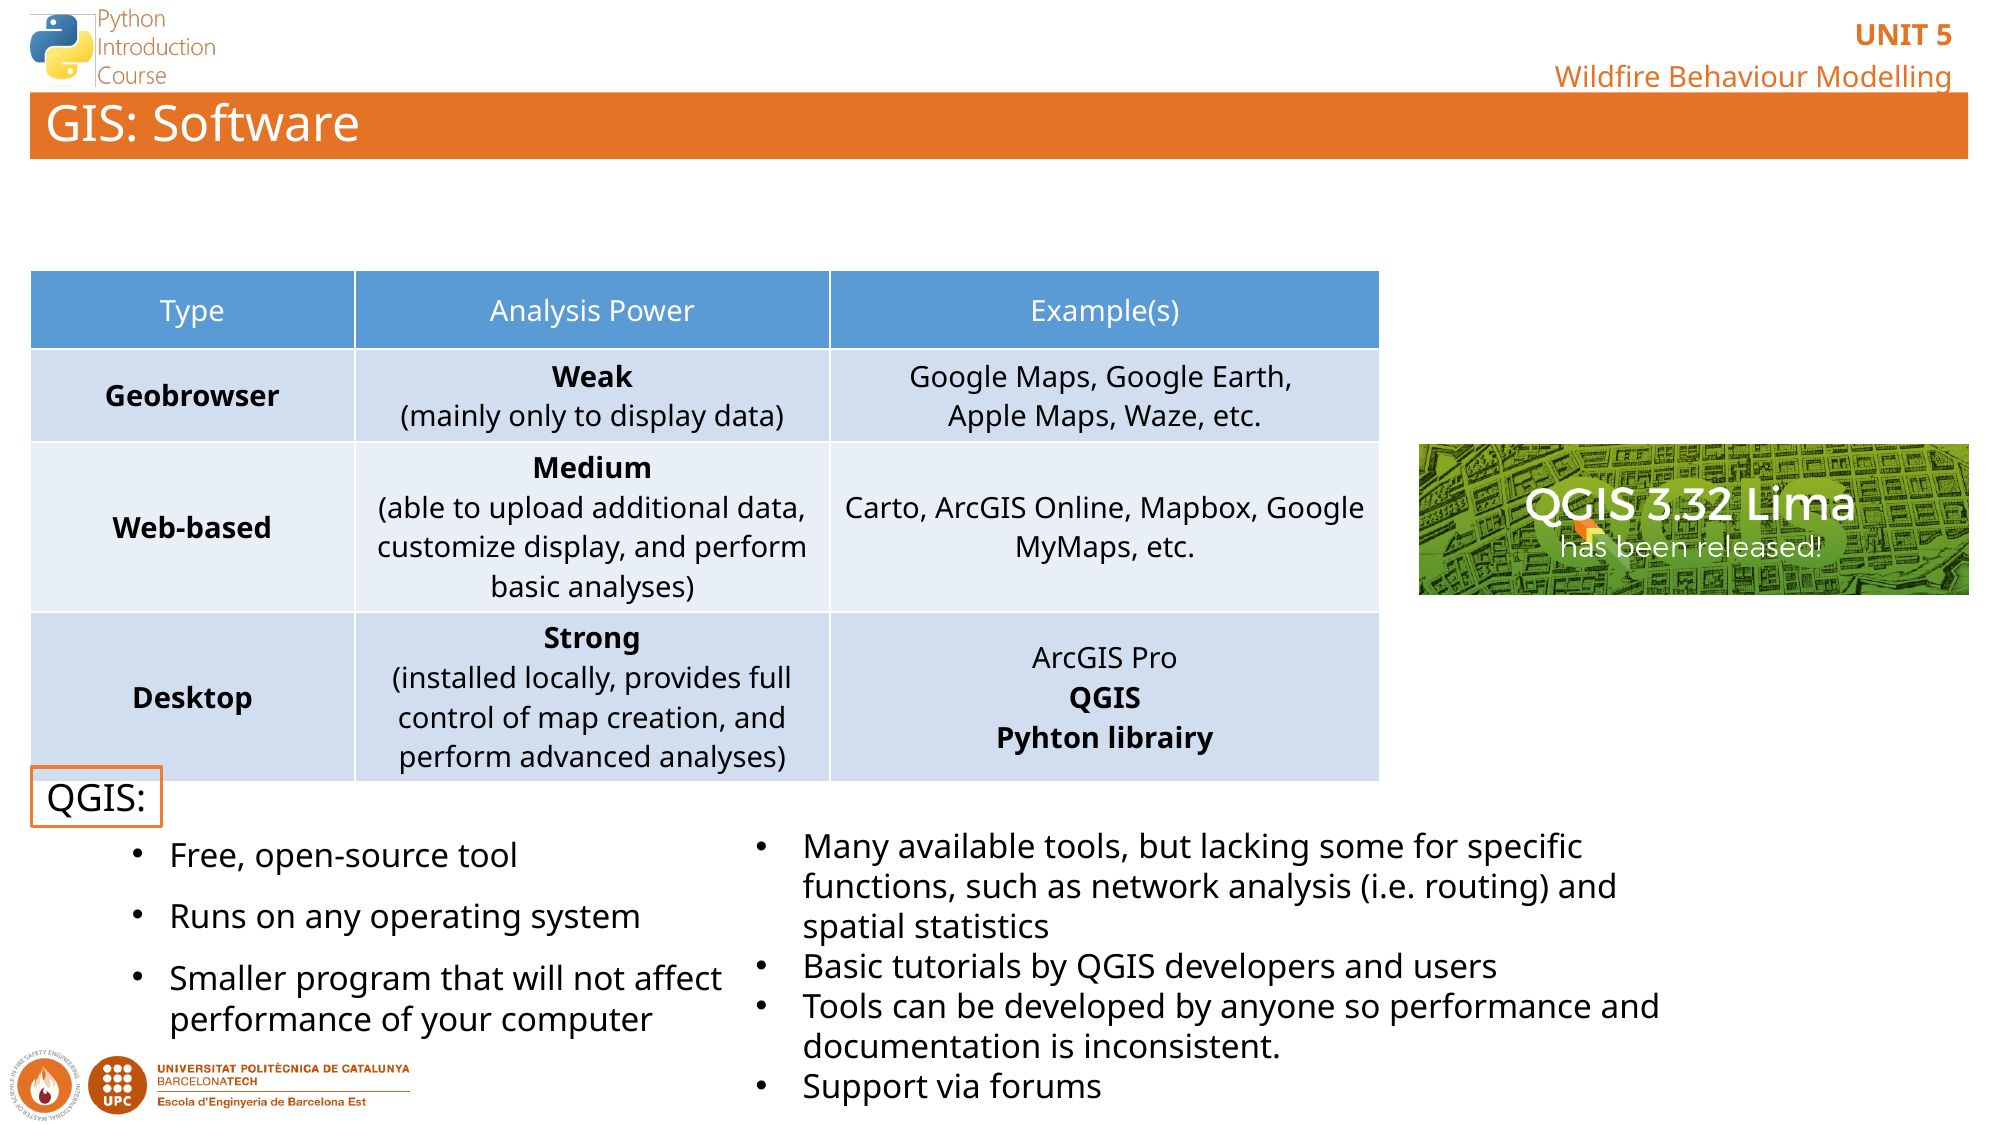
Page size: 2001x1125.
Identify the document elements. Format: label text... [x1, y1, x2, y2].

text_box Free, open-source tool Runs on any operating system Smaller program that will not affect performance of your computer [117, 827, 740, 1076]
picture [9, 1050, 80, 1121]
picture [1419, 444, 1969, 595]
table_cell Weak (mainly only to display data) [356, 350, 829, 441]
table_cell Desktop [31, 613, 354, 781]
table_header Analysis Power [356, 271, 829, 348]
title GIS: Software [30, 92, 1969, 159]
table_cell Strong (installed locally, provides full control of map creation, and perform advanced analyses) [356, 613, 829, 781]
table_cell Web-based [31, 443, 354, 611]
table_cell Geobrowser [31, 350, 354, 441]
table_cell Medium (able to upload additional data, customize display, and perform basic analyses) [356, 443, 829, 611]
text_box Many available tools, but lacking some for specific functions, such as network analysis (i.e. routing) and spatial statistics Basic tutorials by QGIS developers and users Tools can be developed by anyone so performance and documentation is inconsistent. Support via forums [740, 818, 1741, 1113]
table_cell Google Maps, Google Earth, Apple Maps, Waze, etc. [831, 350, 1379, 441]
table_cell Carto, ArcGIS Online, Mapbox, Google MyMaps, etc. [831, 443, 1379, 611]
table_header Type [31, 271, 354, 348]
text_box QGIS: [31, 766, 162, 827]
picture [30, 0, 237, 92]
table_header Example(s) [831, 271, 1379, 348]
table_cell ArcGIS Pro QGIS Pyhton librairy [831, 613, 1379, 781]
